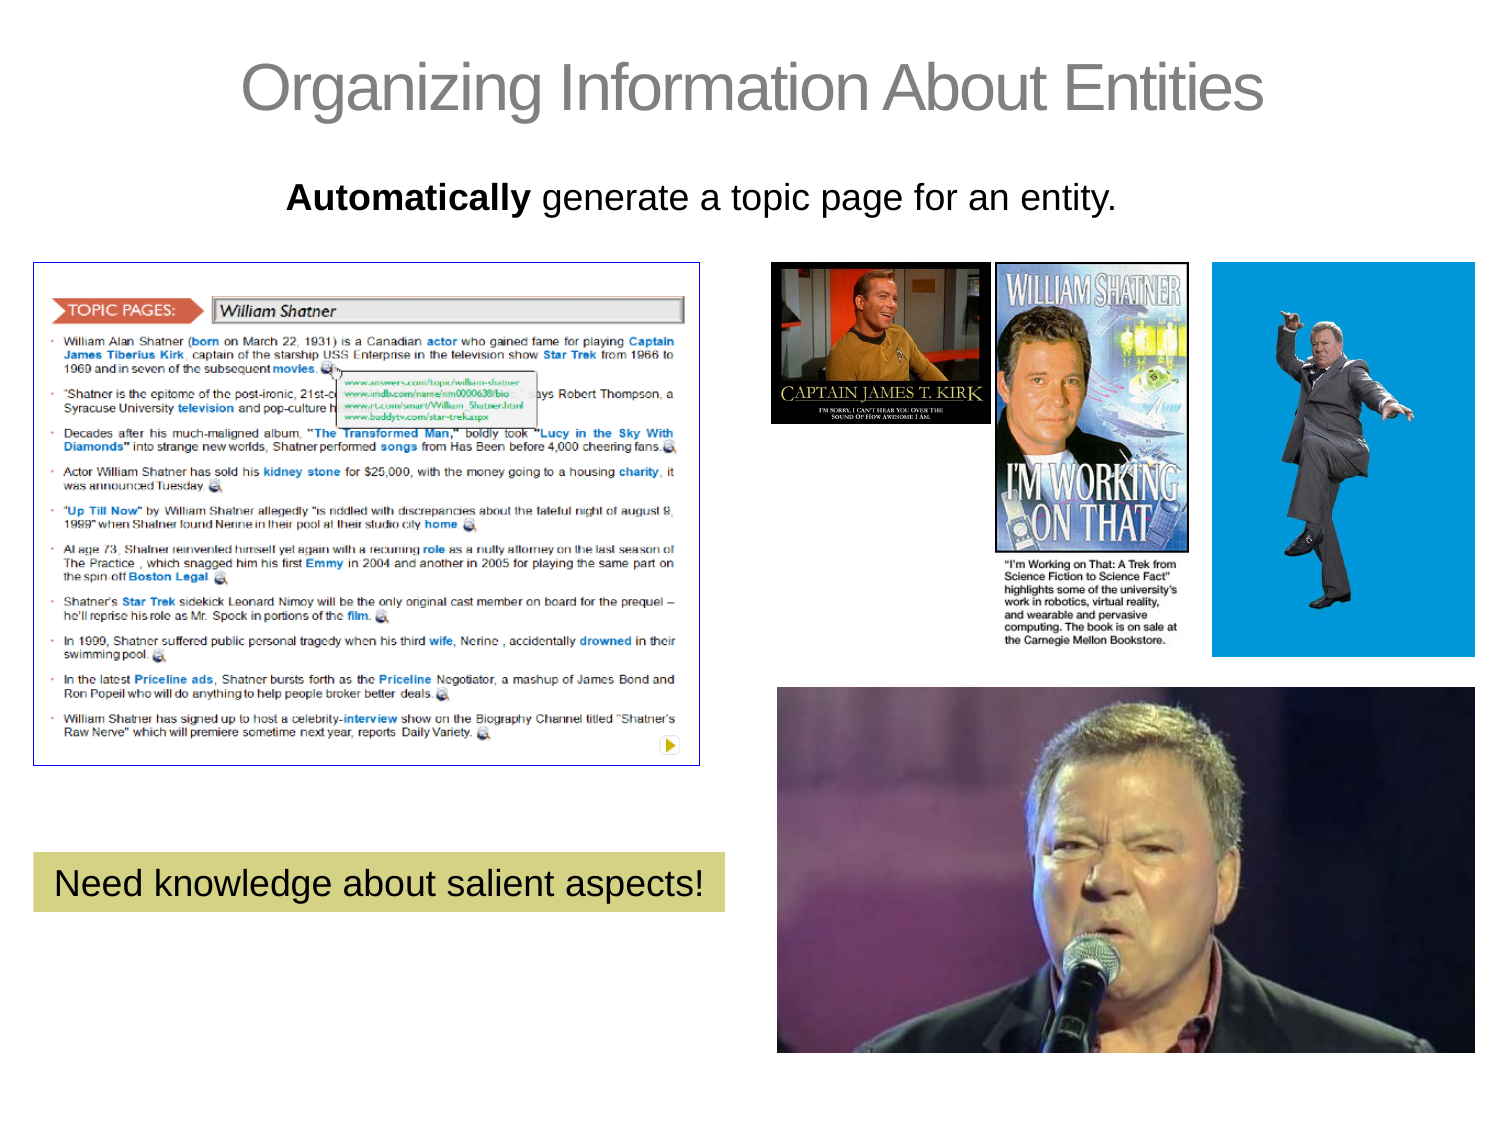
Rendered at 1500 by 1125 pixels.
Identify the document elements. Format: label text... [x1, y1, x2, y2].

text_box Automatically generate a topic page for an entity. [270, 165, 1189, 225]
picture [771, 261, 991, 424]
picture [1276, 311, 1413, 608]
title Organizing Information About Entities [55, 2, 1451, 166]
picture [33, 261, 701, 766]
text_box Need knowledge about salient aspects! [33, 852, 725, 912]
picture [776, 687, 1476, 1053]
picture [995, 261, 1189, 657]
